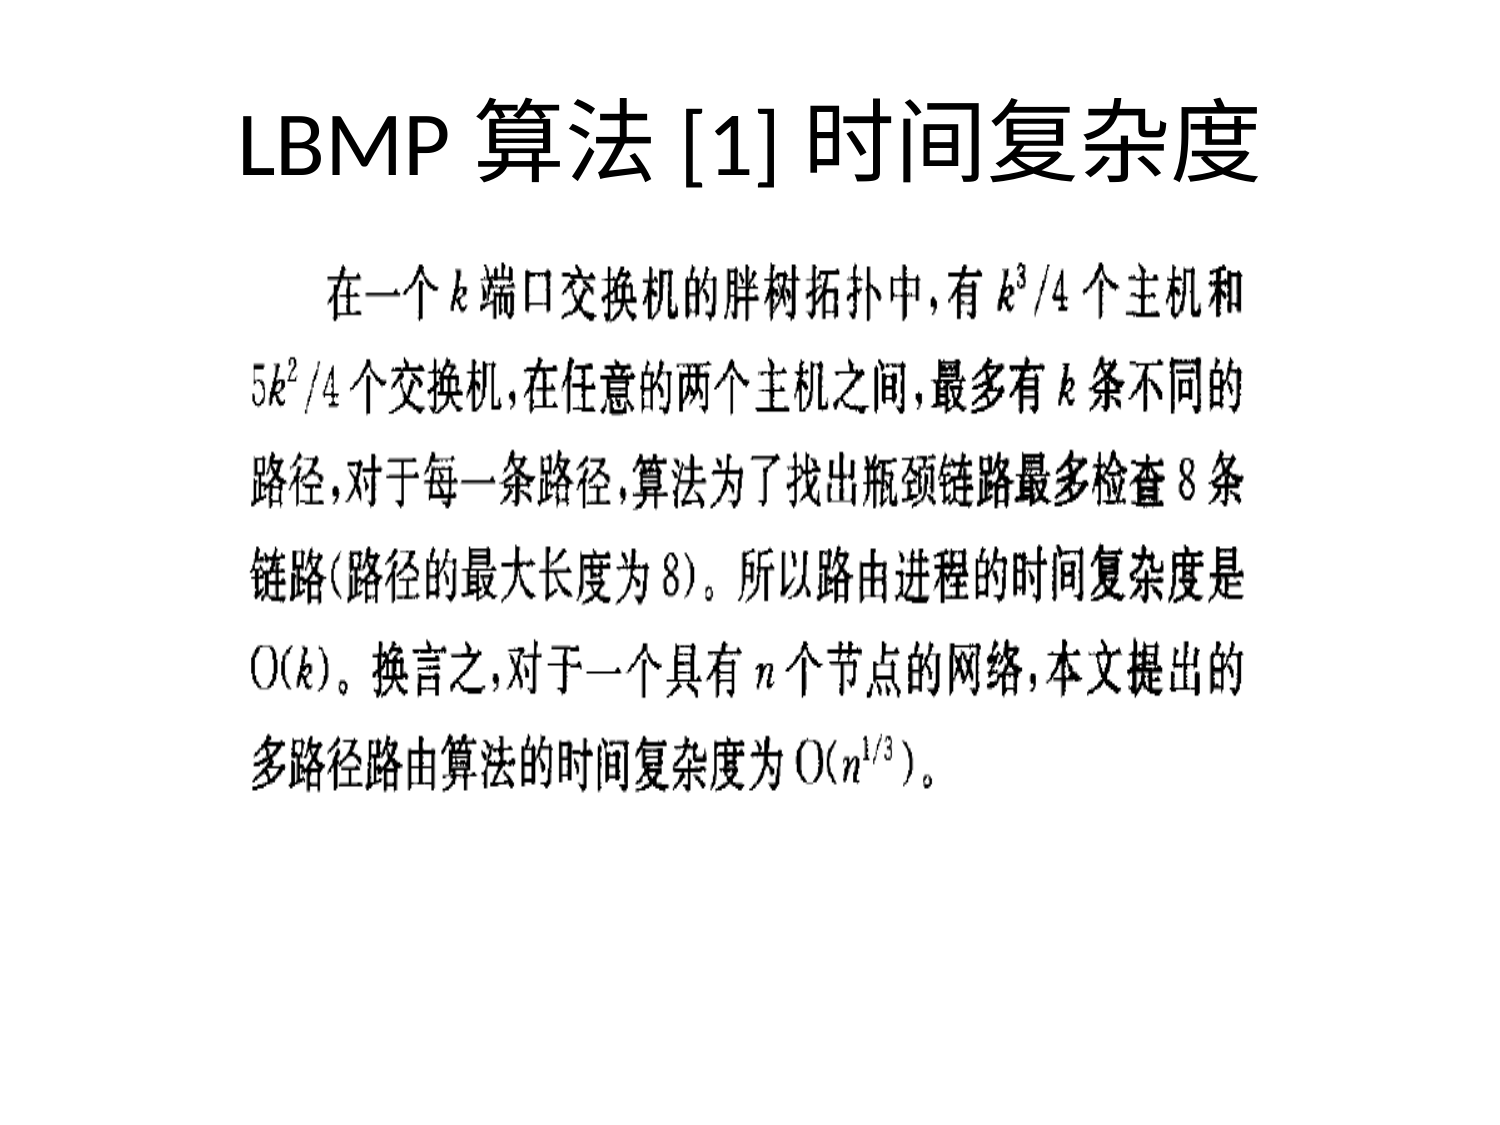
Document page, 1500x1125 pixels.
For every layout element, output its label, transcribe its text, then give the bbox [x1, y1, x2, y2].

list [210, 255, 1290, 805]
title LBMP算法[1]时间复杂度 [75, 45, 1425, 233]
